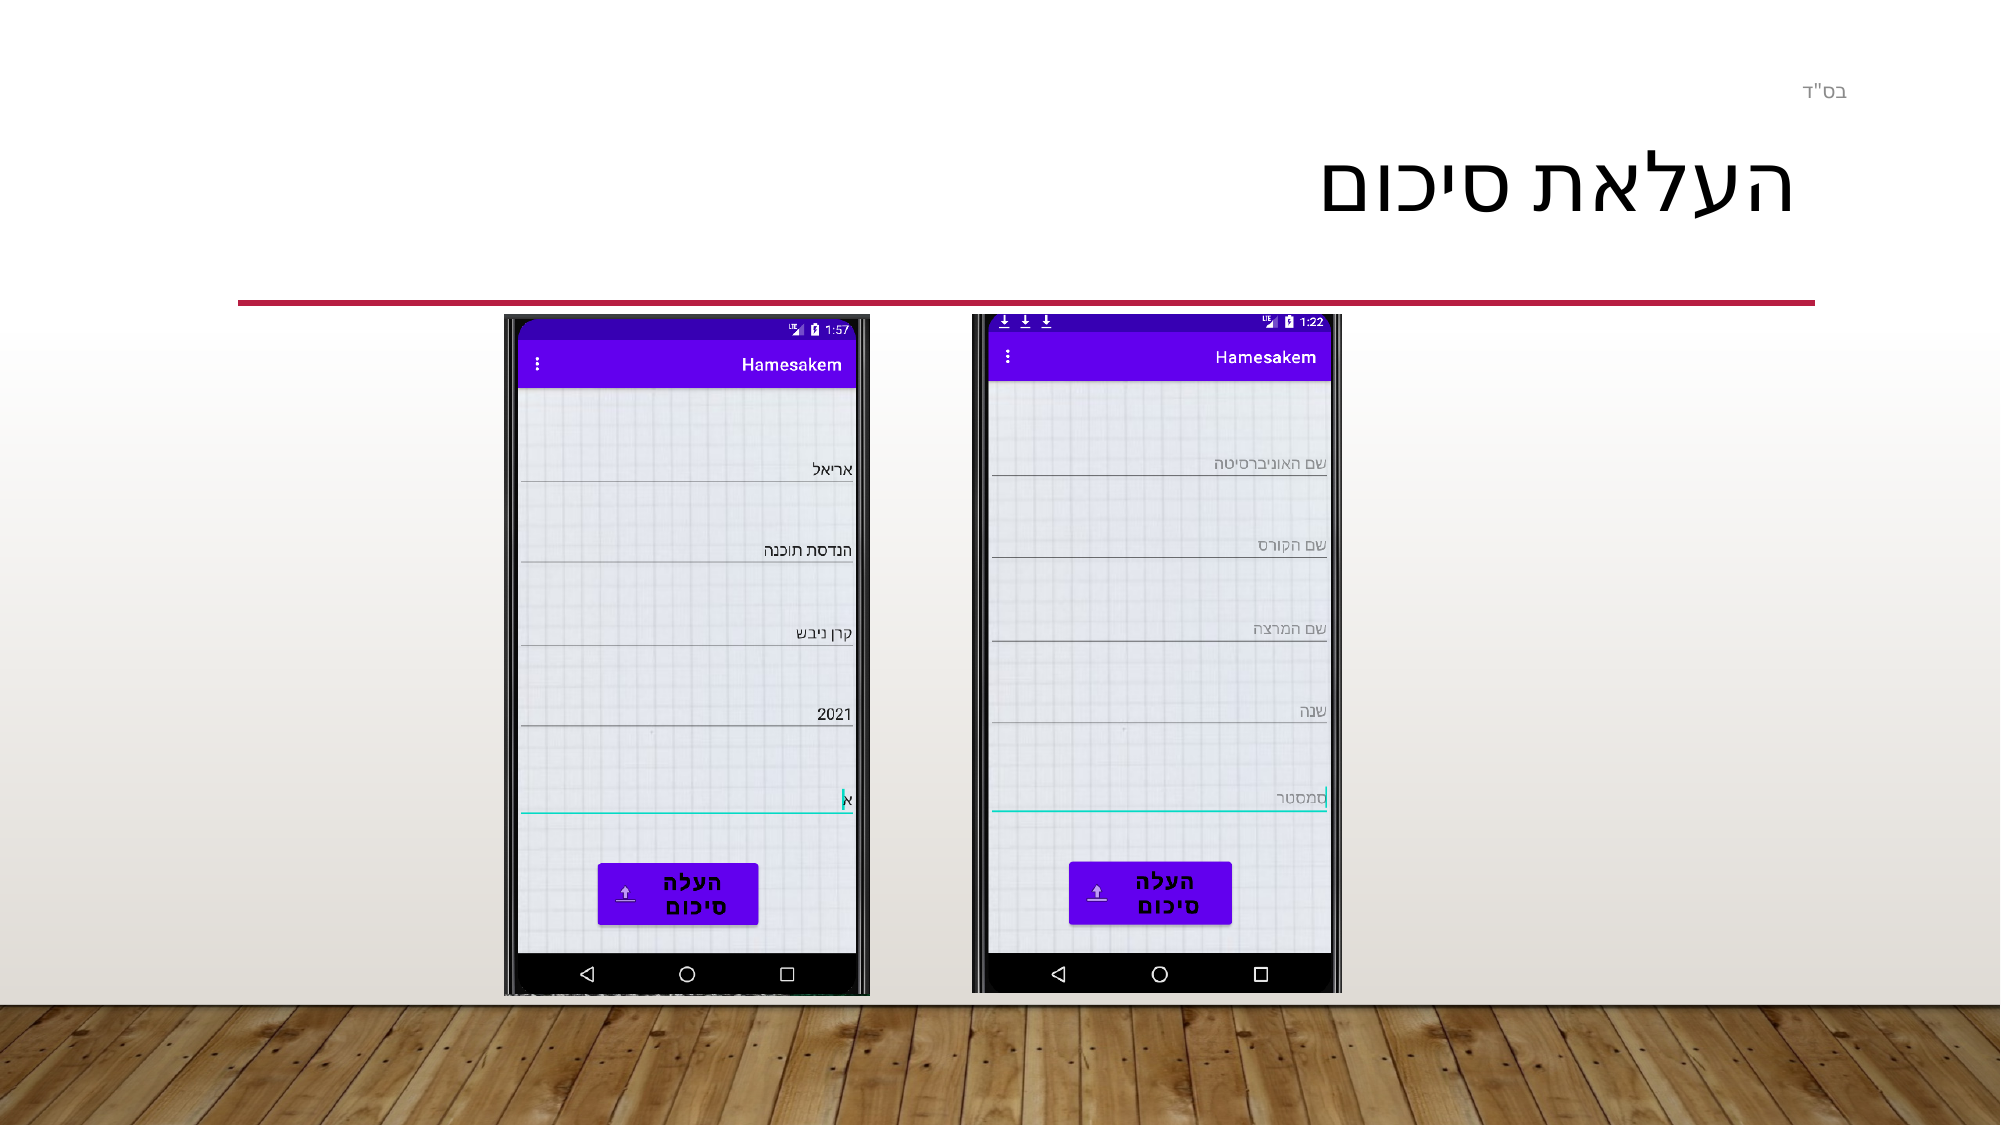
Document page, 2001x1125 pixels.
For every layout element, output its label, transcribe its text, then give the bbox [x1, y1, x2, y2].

picture [972, 314, 1342, 994]
slide_number בס"ד [1412, 59, 1863, 120]
title העלאת סיכום [238, 131, 1814, 305]
picture [504, 314, 871, 997]
picture [0, 1005, 2000, 1125]
